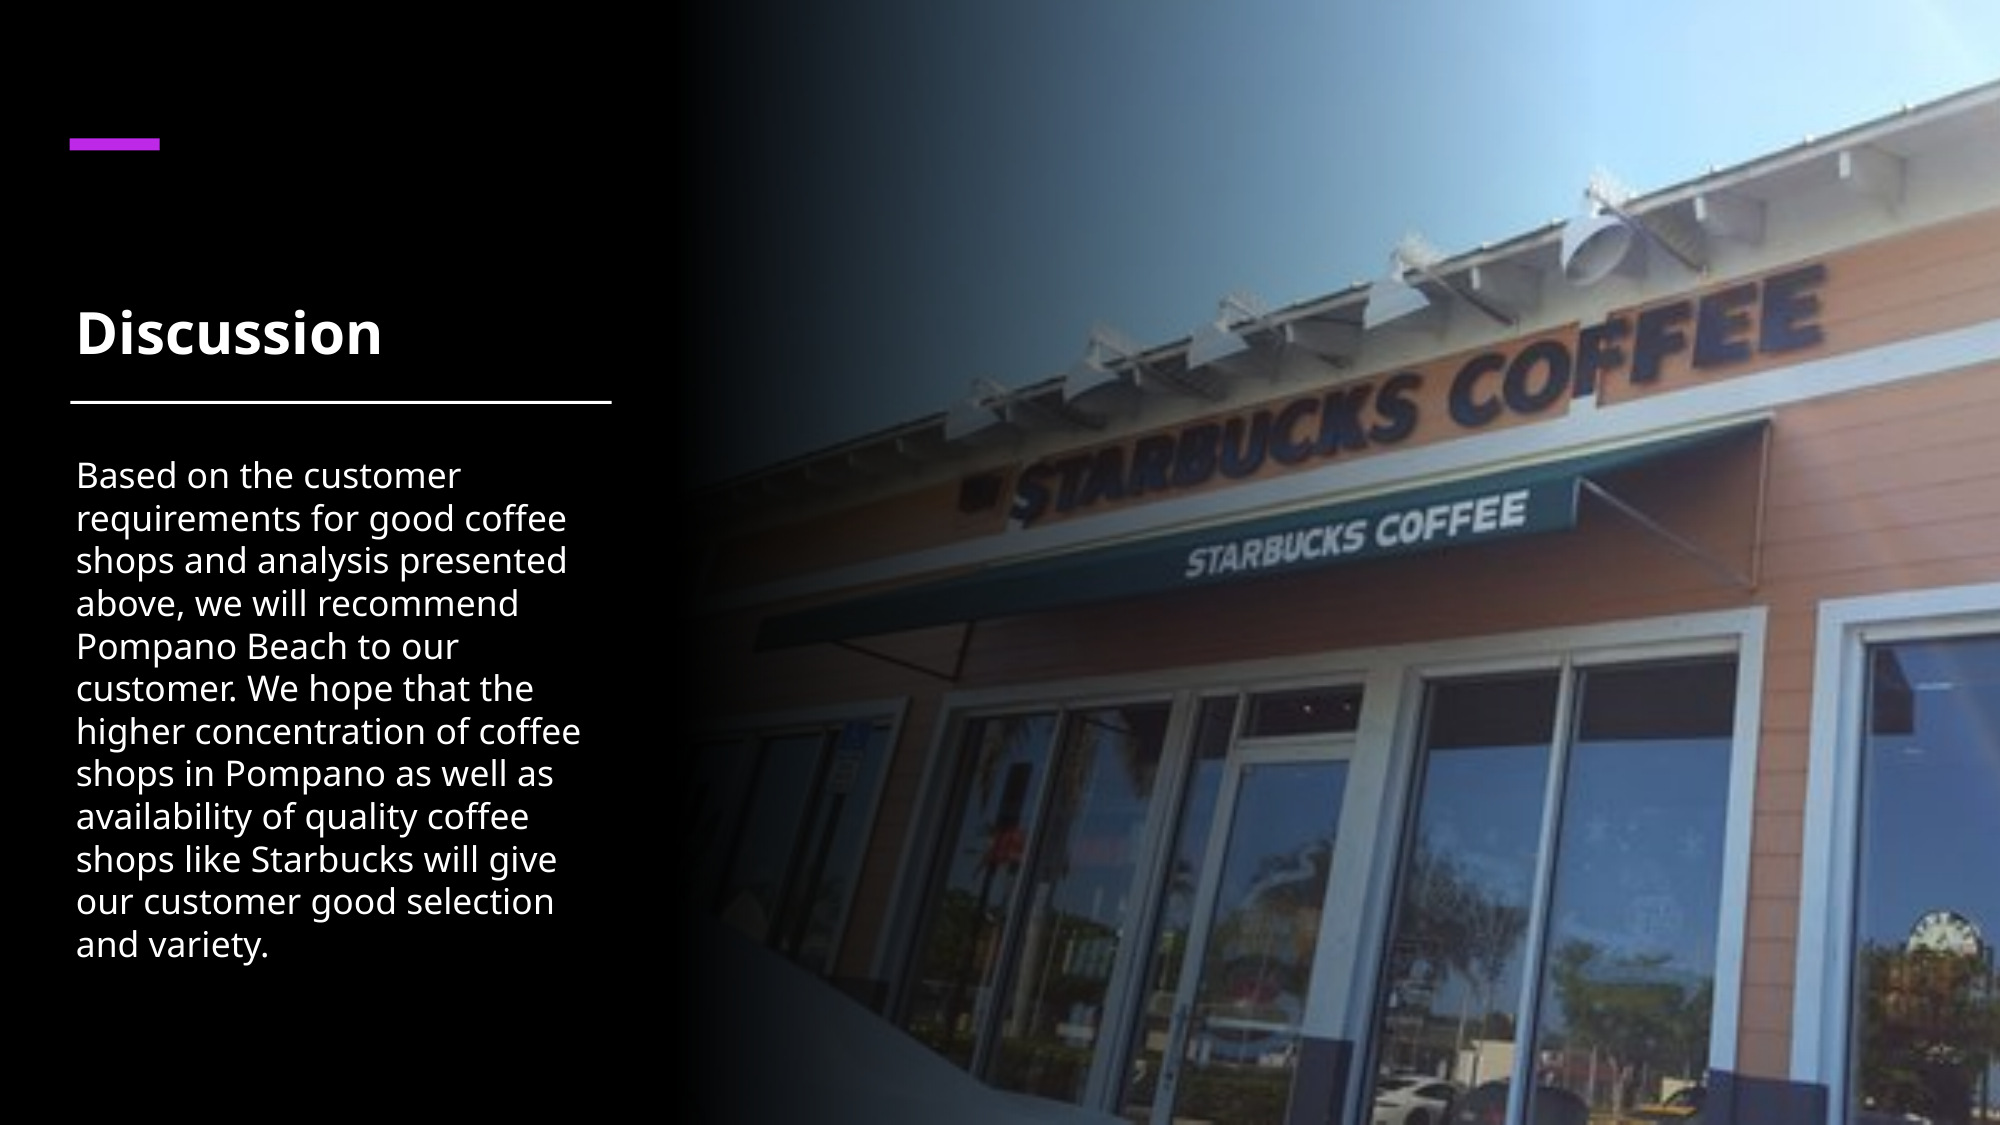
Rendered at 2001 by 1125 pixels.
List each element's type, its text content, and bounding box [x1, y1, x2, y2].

title Discussion [60, 190, 577, 375]
picture [577, 0, 2000, 1125]
text_box [0, 0, 577, 1125]
text_box [69, 137, 161, 151]
list Based on the customer requirements for good coffee shops and analysis presented above, we will recommend Pompano Beach to our customer. We hope that the higher concentration of coffee shops in Pompano as well as availability of quality coffee shops like Starbucks will give our customer good selection and variety. [60, 445, 577, 972]
text_box [69, 400, 577, 405]
